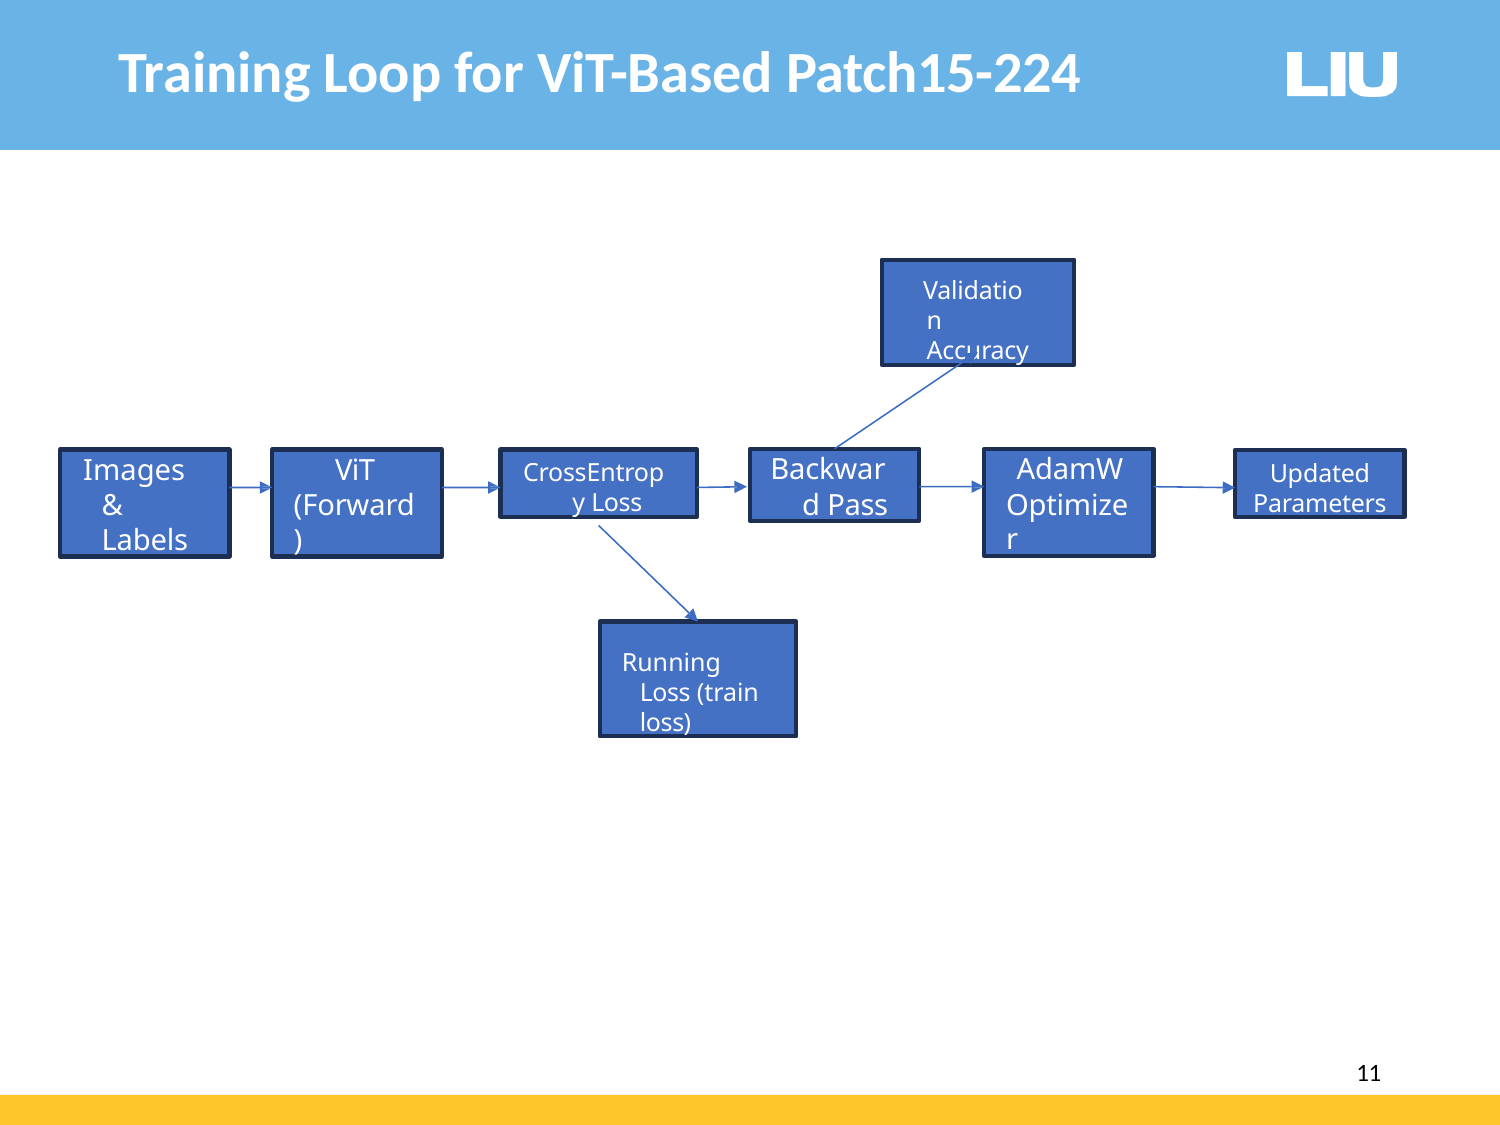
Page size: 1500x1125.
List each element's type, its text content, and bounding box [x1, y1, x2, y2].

text_box AdamW Optimizer [984, 448, 1154, 556]
text_box Validation Accuracy [881, 259, 1075, 365]
text_box [919, 480, 985, 493]
text_box [229, 481, 273, 494]
title Training Loop for ViT-Based Patch15-224 [104, 32, 1161, 223]
text_box [834, 351, 978, 450]
text_box ViT (Forward) [272, 449, 442, 557]
slide_number 11 [1350, 1060, 1391, 1125]
text_box Images & Labels [60, 449, 230, 557]
text_box Backward Pass [749, 448, 920, 521]
text_box Updated Parameters [1235, 449, 1405, 517]
text_box [441, 481, 501, 494]
picture [1287, 52, 1397, 97]
text_box [696, 480, 747, 494]
text_box [1153, 481, 1236, 494]
text_box Running Loss (train loss) [599, 621, 797, 737]
text_box [598, 524, 698, 622]
text_box CrossEntropy Loss [500, 449, 697, 517]
